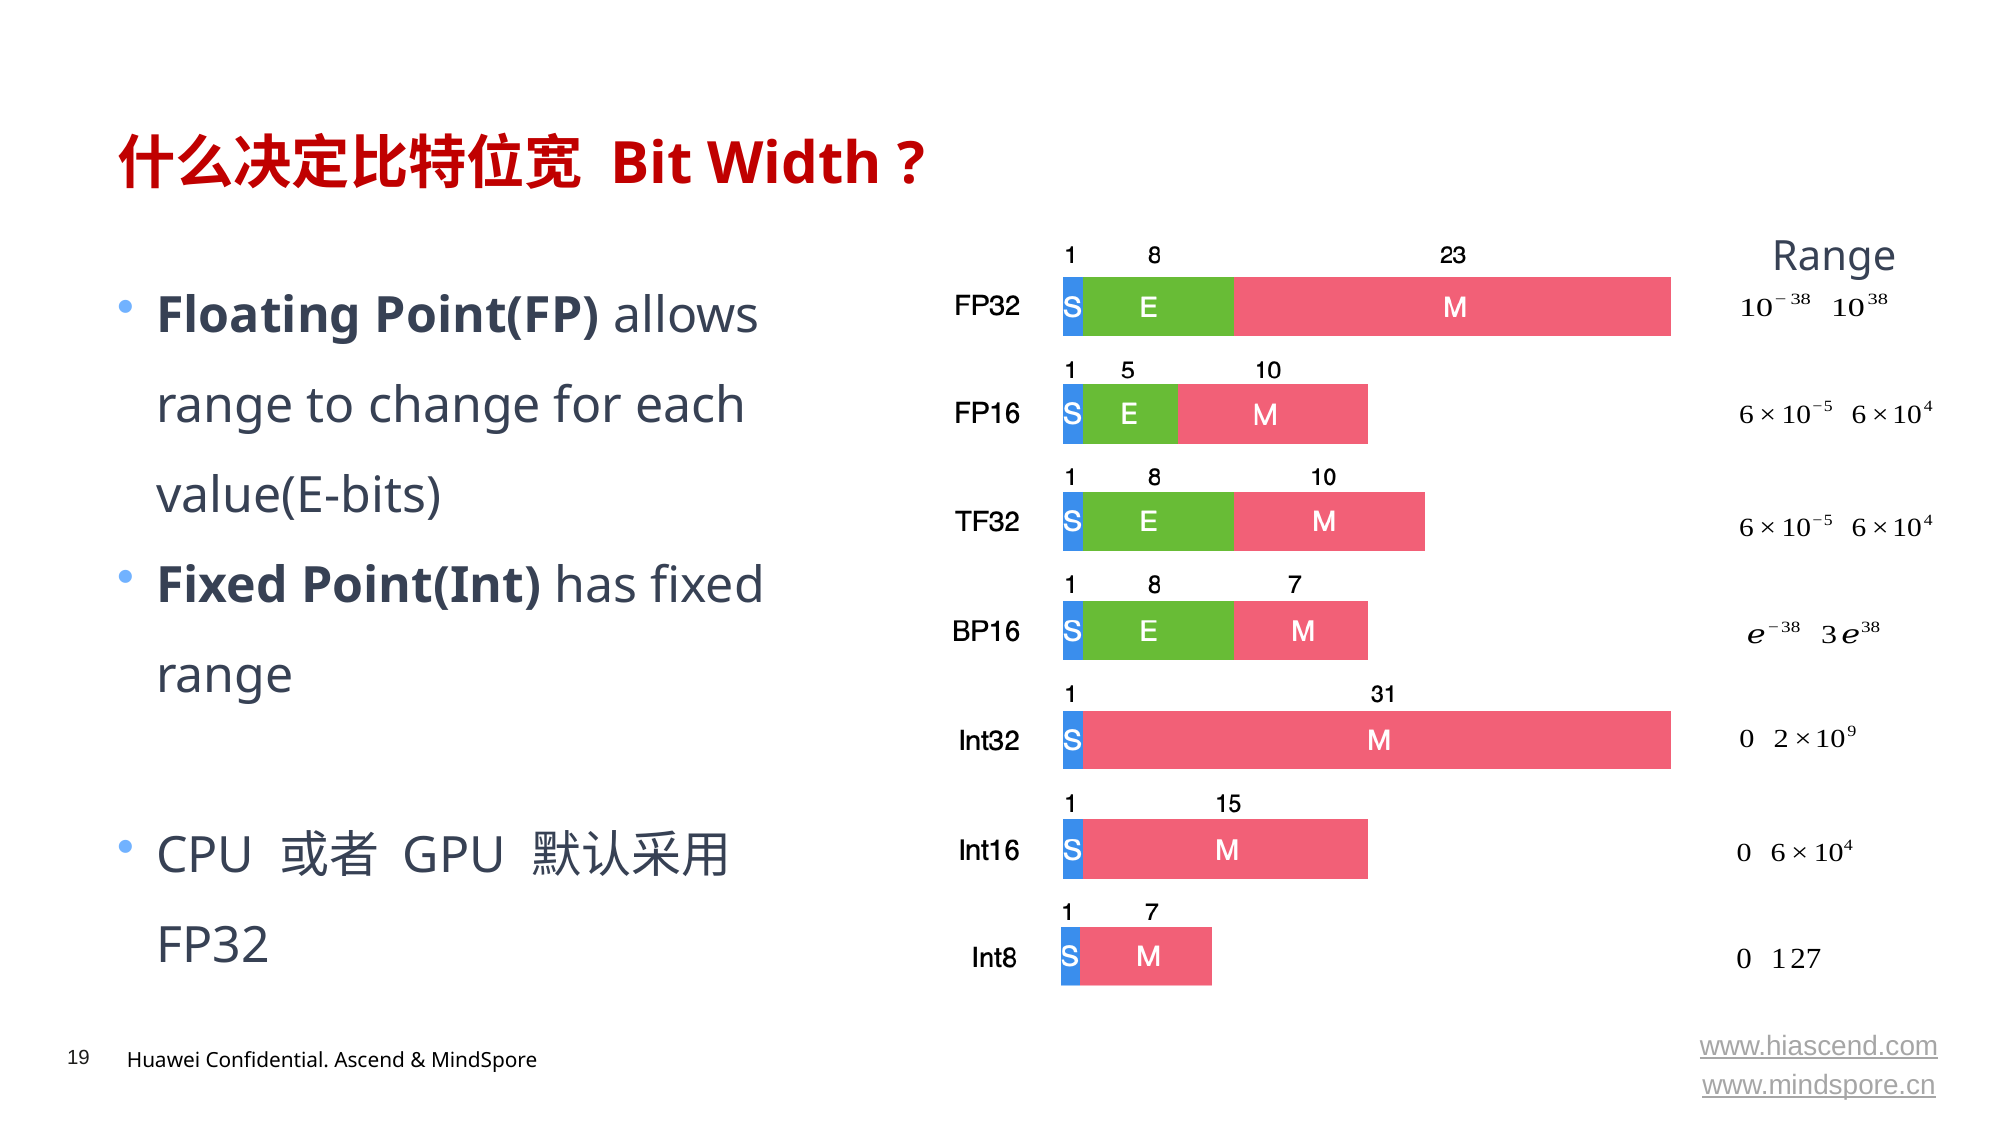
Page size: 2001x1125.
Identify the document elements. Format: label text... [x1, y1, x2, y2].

list Floating Point(FP) allows range to change for each value(E-bits) Fixed Point(Int) has fixed range CPU 或者 GPU 默认采用 FP32 [102, 245, 875, 988]
title 什么决定比特位宽 Bit Width ? [102, 111, 936, 209]
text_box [941, 107, 1943, 986]
